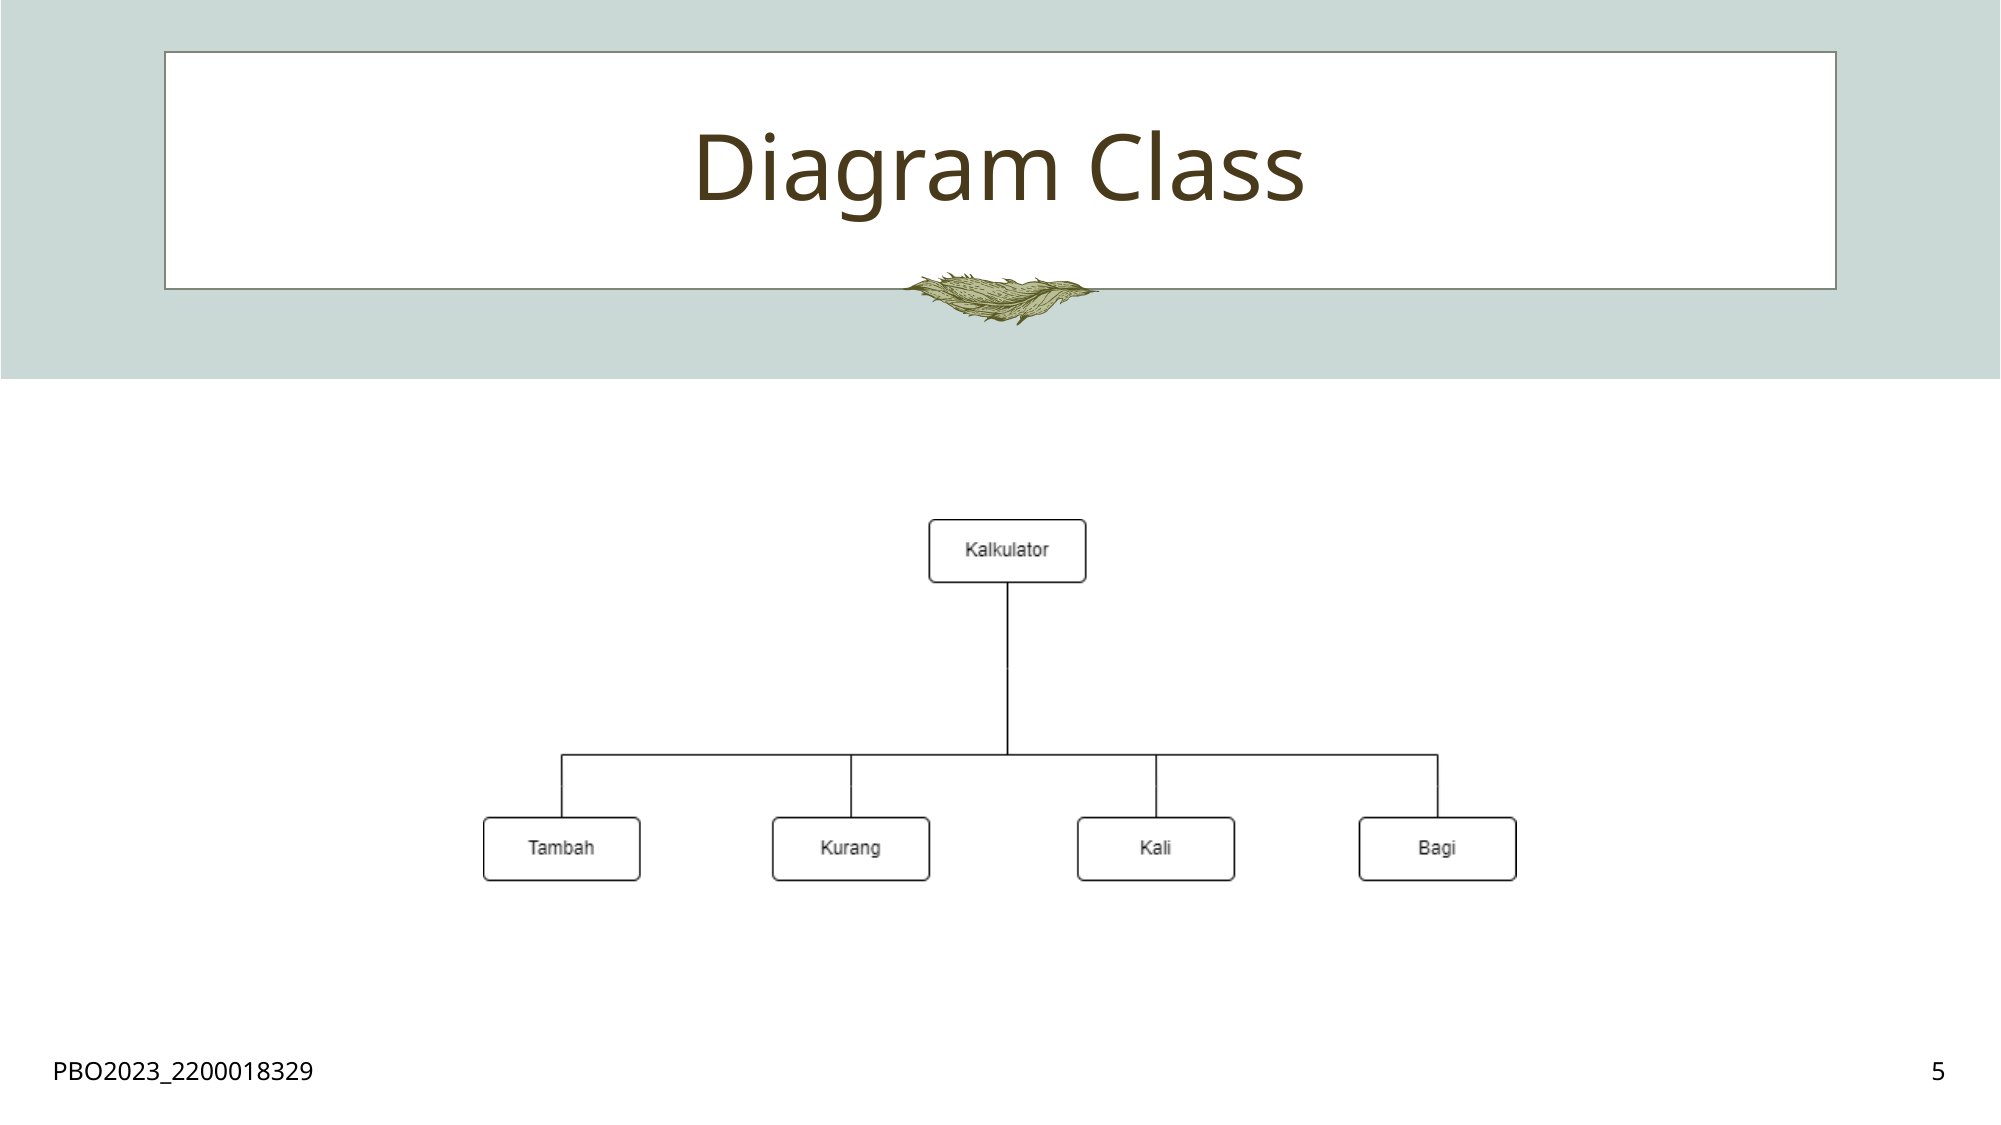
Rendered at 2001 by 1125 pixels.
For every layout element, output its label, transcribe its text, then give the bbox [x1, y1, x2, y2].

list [483, 519, 1517, 883]
footer PBO2023_2200018329 [37, 1042, 713, 1103]
slide_number 5 [1510, 1042, 1961, 1103]
title Diagram Class [62, 62, 1938, 280]
picture [901, 280, 1100, 326]
